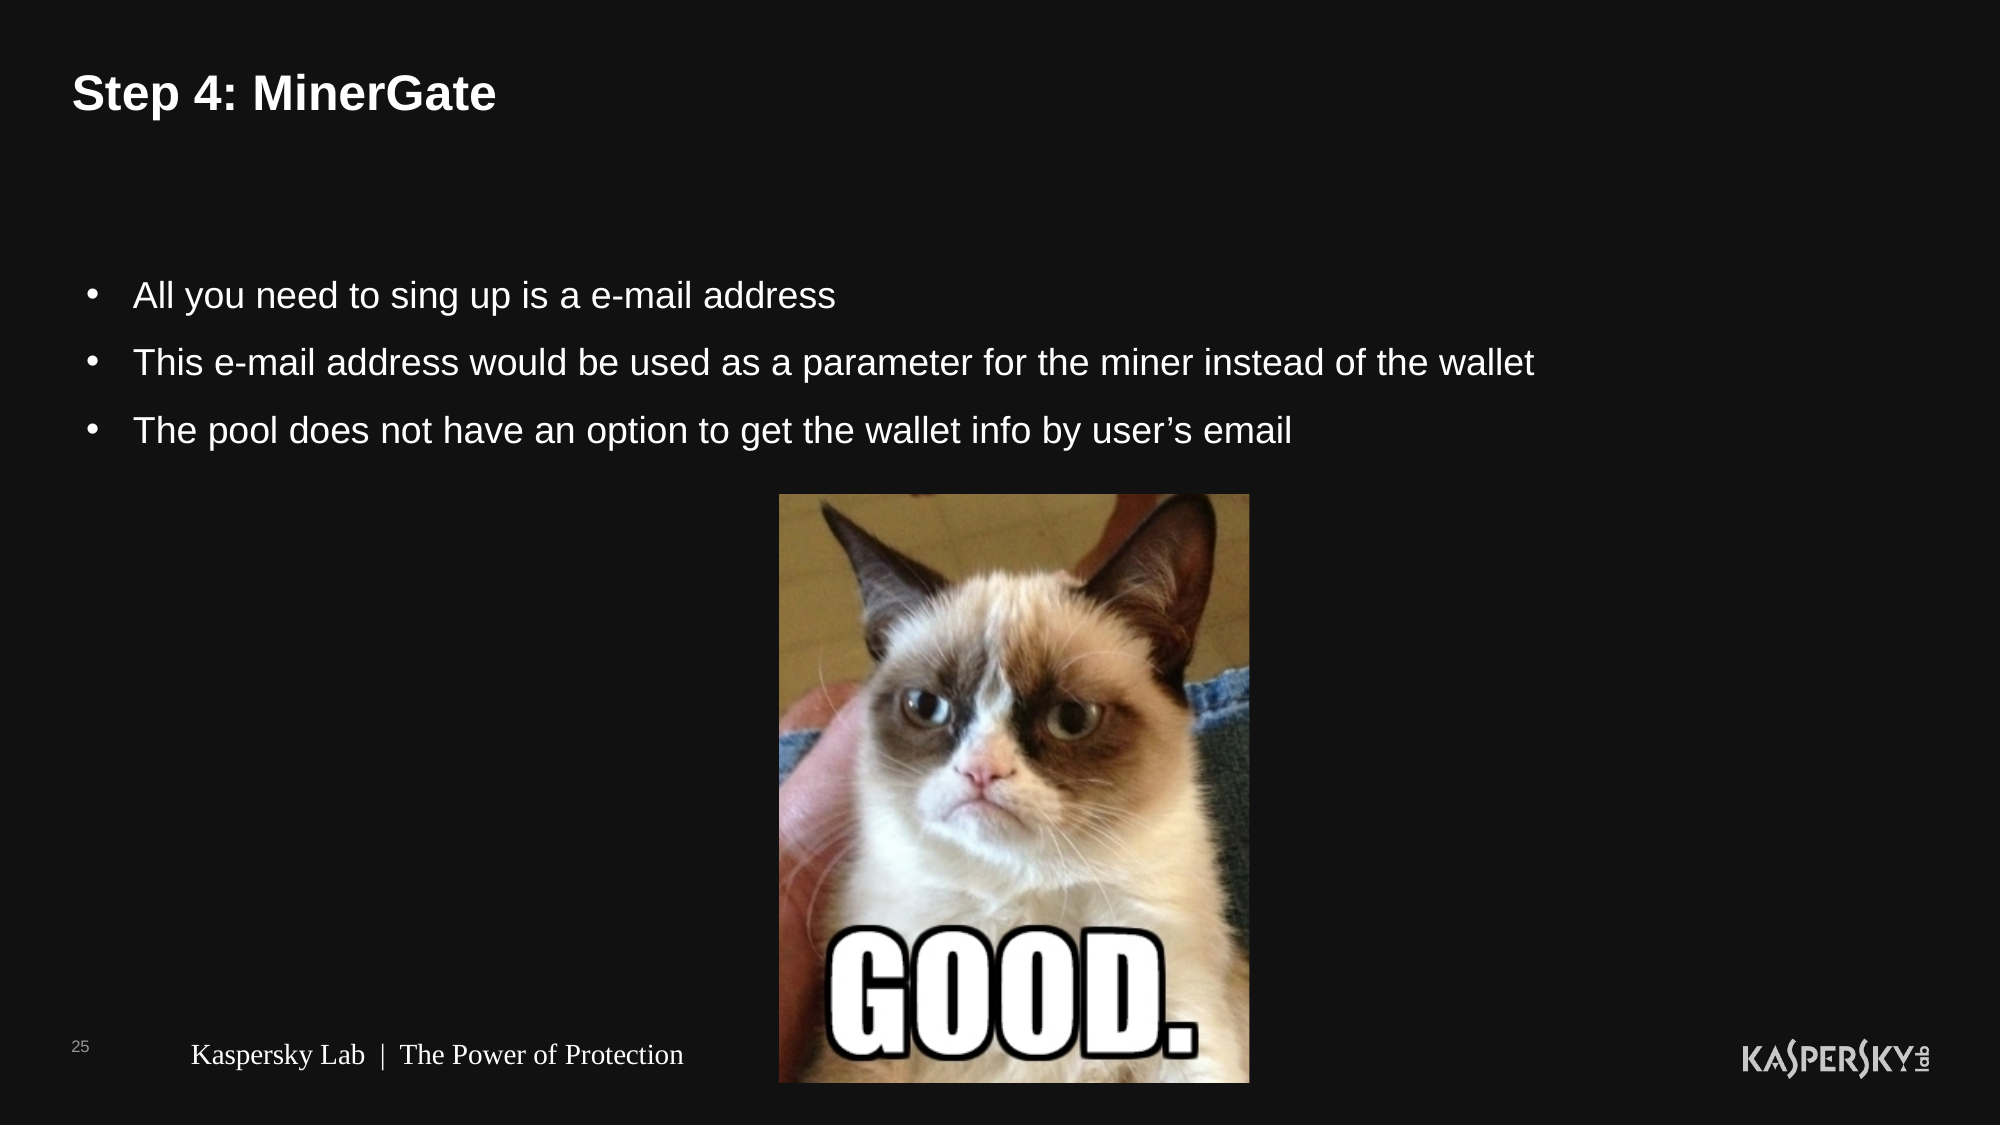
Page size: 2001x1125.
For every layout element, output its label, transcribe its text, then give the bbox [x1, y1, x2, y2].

text_box All you need to sing up is a e-mail address This e-mail address would be used as a parameter for the miner instead of the wallet The pool does not have an option to get the wallet info by user’s email [71, 240, 1958, 593]
footer Kaspersky Lab | The Power of Protection [125, 1035, 750, 1083]
picture [779, 494, 1250, 1083]
slide_number 25 [71, 1035, 110, 1083]
title Step 4: MinerGate [71, 67, 1929, 122]
picture [1735, 1031, 1936, 1087]
